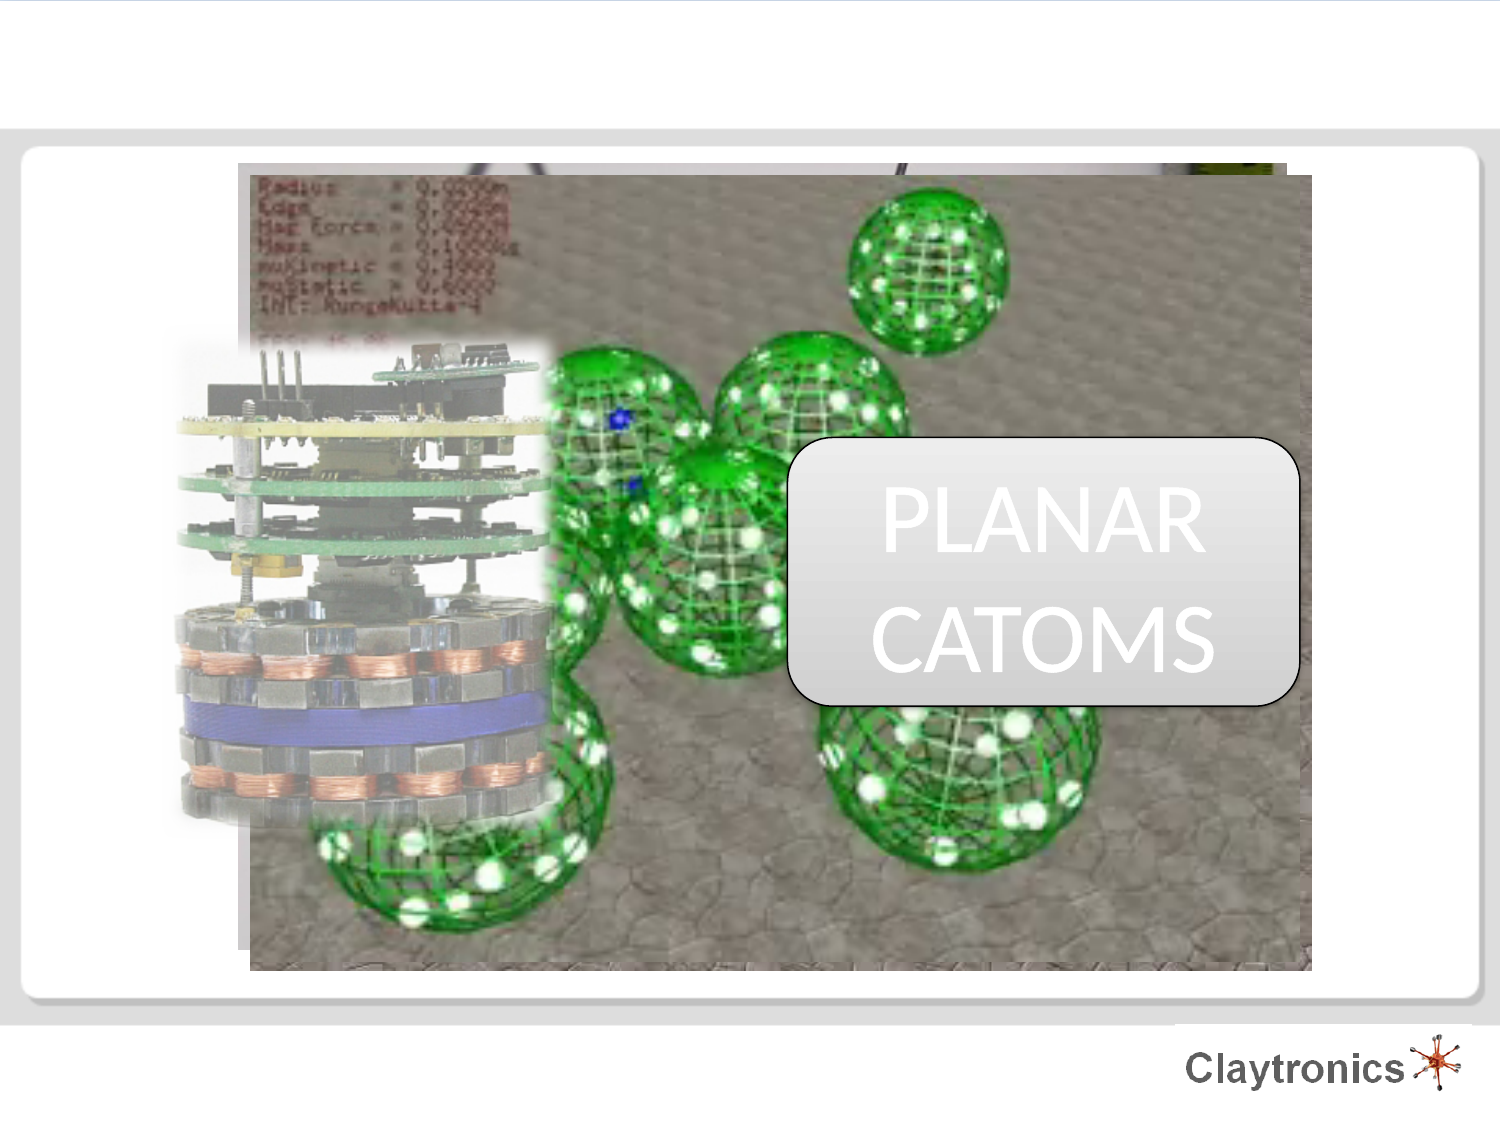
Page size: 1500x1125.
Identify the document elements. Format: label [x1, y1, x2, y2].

text_box [237, 162, 1288, 323]
picture [0, 0, 1500, 1125]
text_box [249, 174, 1301, 963]
text_box [237, 849, 243, 951]
text_box [249, 174, 1313, 973]
